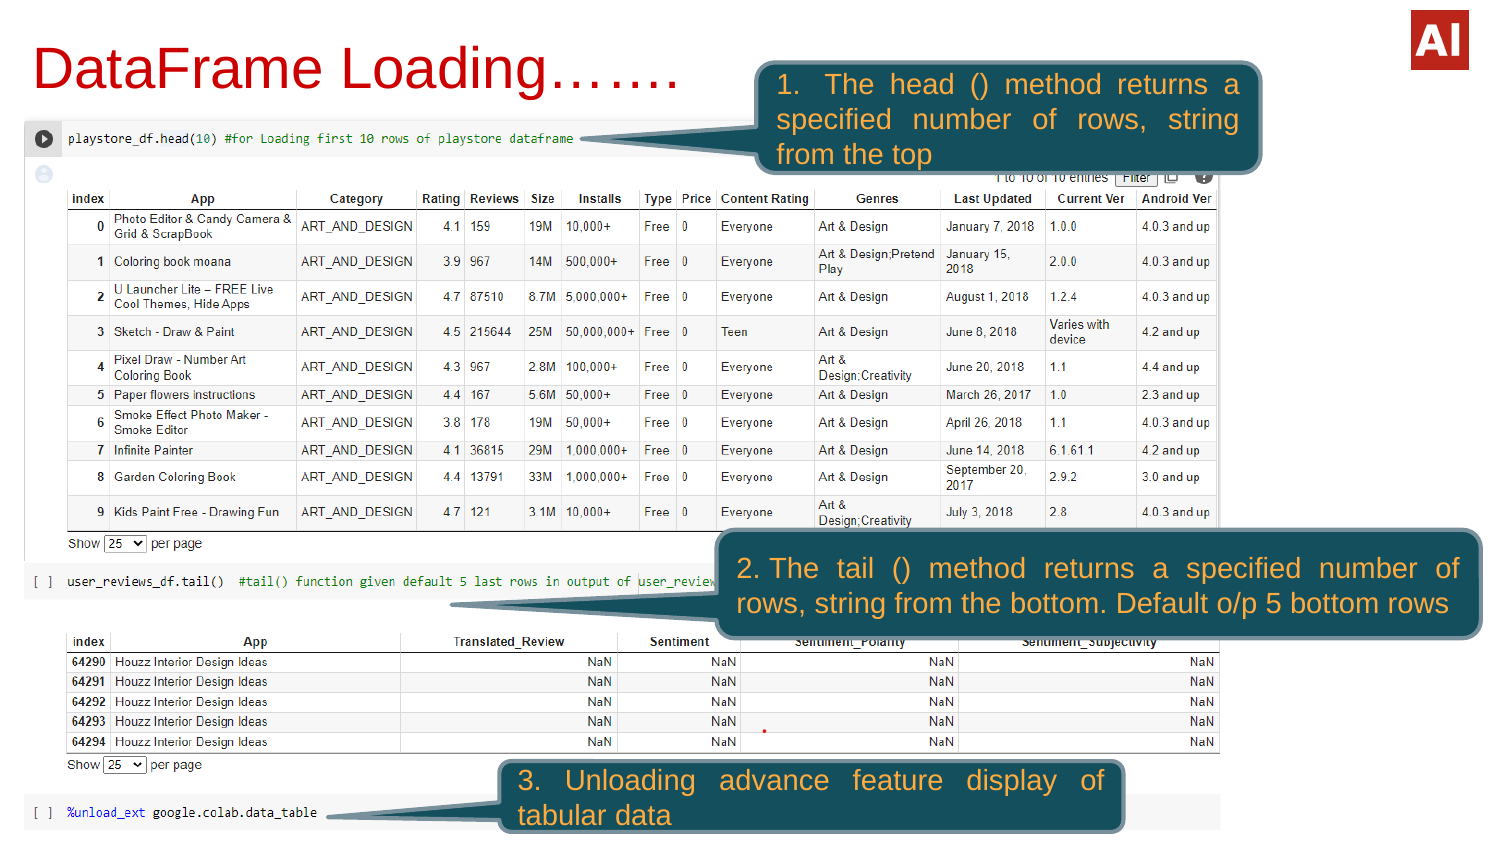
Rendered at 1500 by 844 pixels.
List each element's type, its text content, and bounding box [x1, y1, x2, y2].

picture [23, 109, 1221, 831]
text_box 1. The head () method returns a specified number of rows, string from the top [754, 60, 1263, 176]
title DataFrame Loading……. [17, 15, 1416, 110]
text_box 2. The tail () method returns a specified number of rows, string from the bottom. Default o/p 5 bottom rows [1226, 527, 1483, 641]
picture [1411, 10, 1469, 70]
